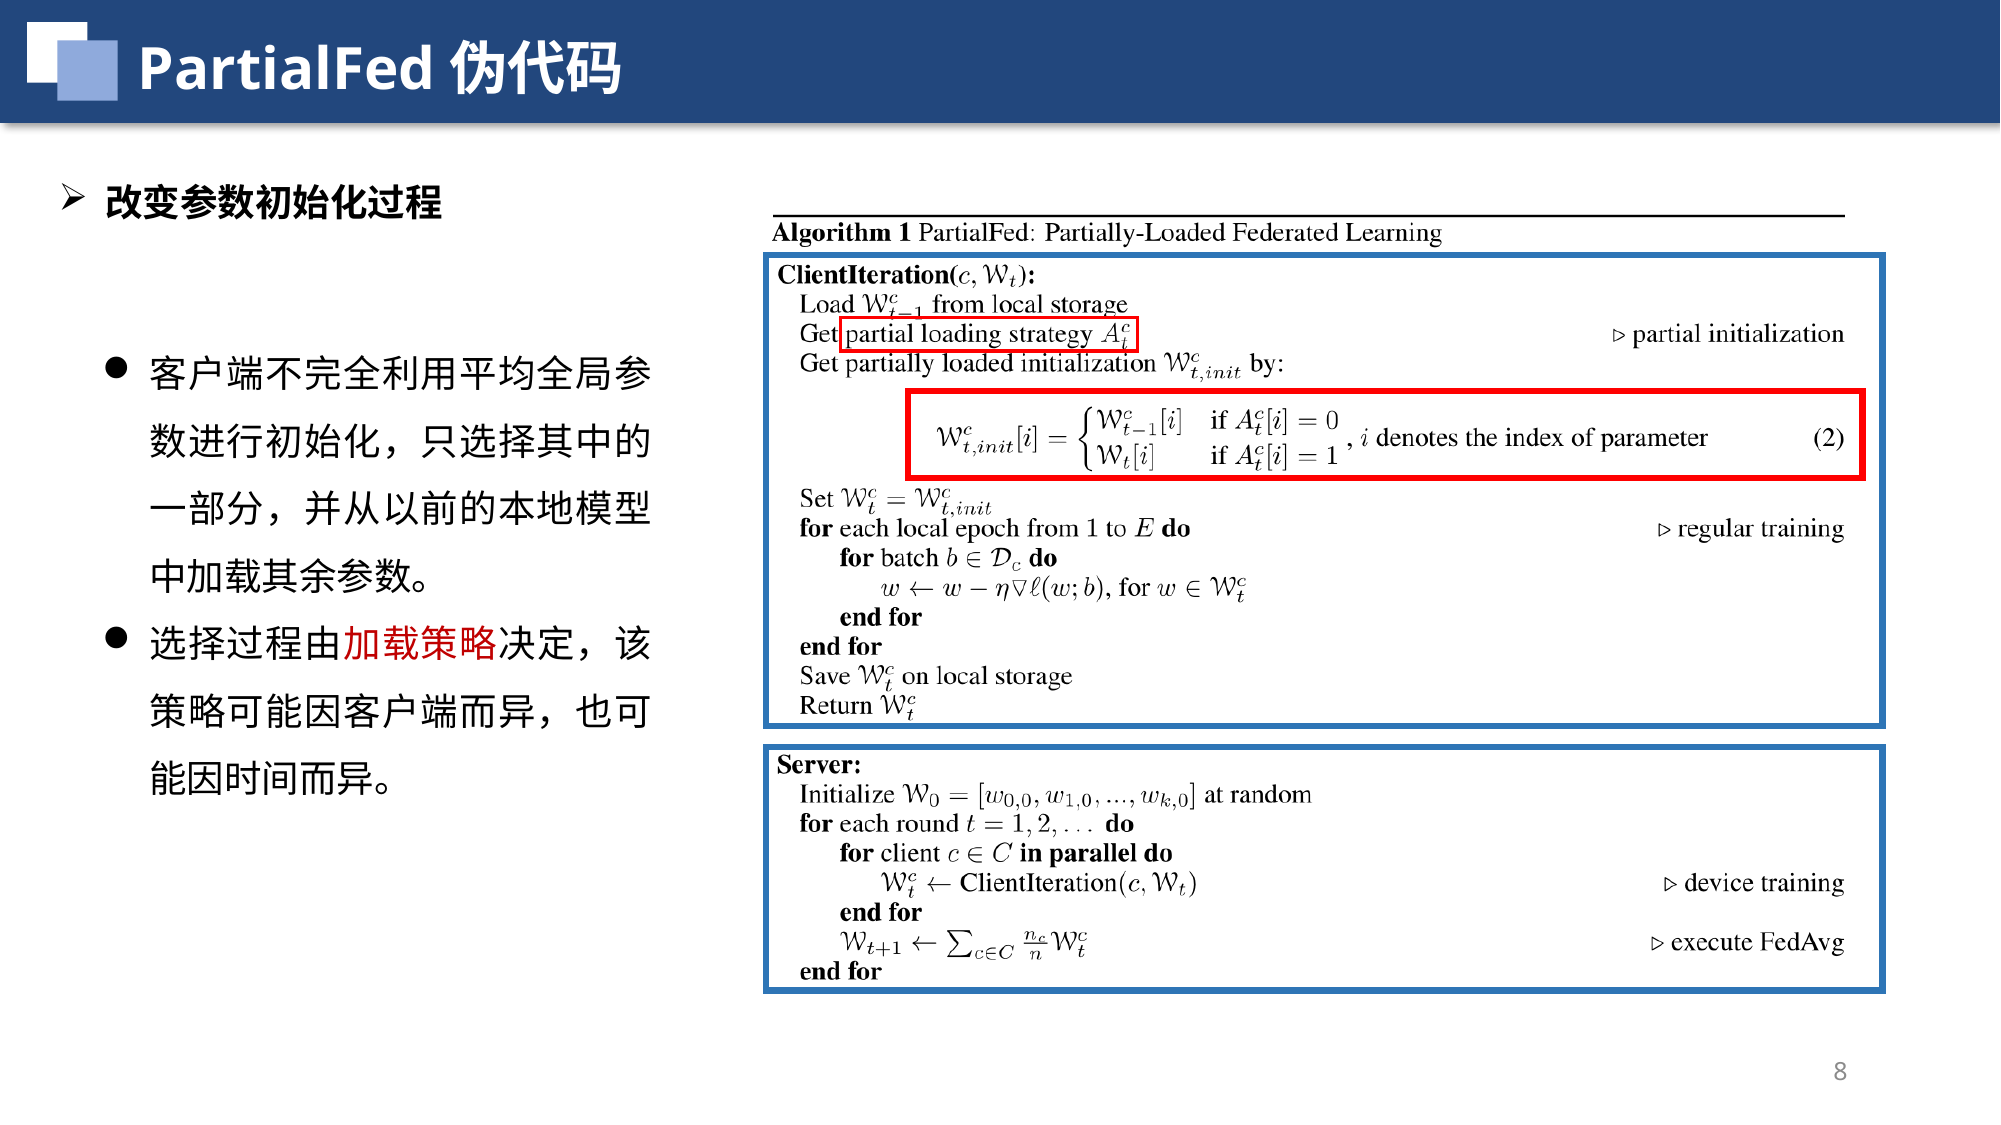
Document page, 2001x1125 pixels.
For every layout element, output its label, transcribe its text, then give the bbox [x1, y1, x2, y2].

text_box [56, 39, 119, 102]
text_box [0, 0, 2000, 124]
slide_number 8 [1412, 1042, 1863, 1103]
text_box 改变参数初始化过程 [43, 171, 1053, 232]
text_box PartialFed伪代码 [123, 24, 974, 109]
picture [755, 202, 1883, 1006]
text_box [26, 21, 88, 84]
